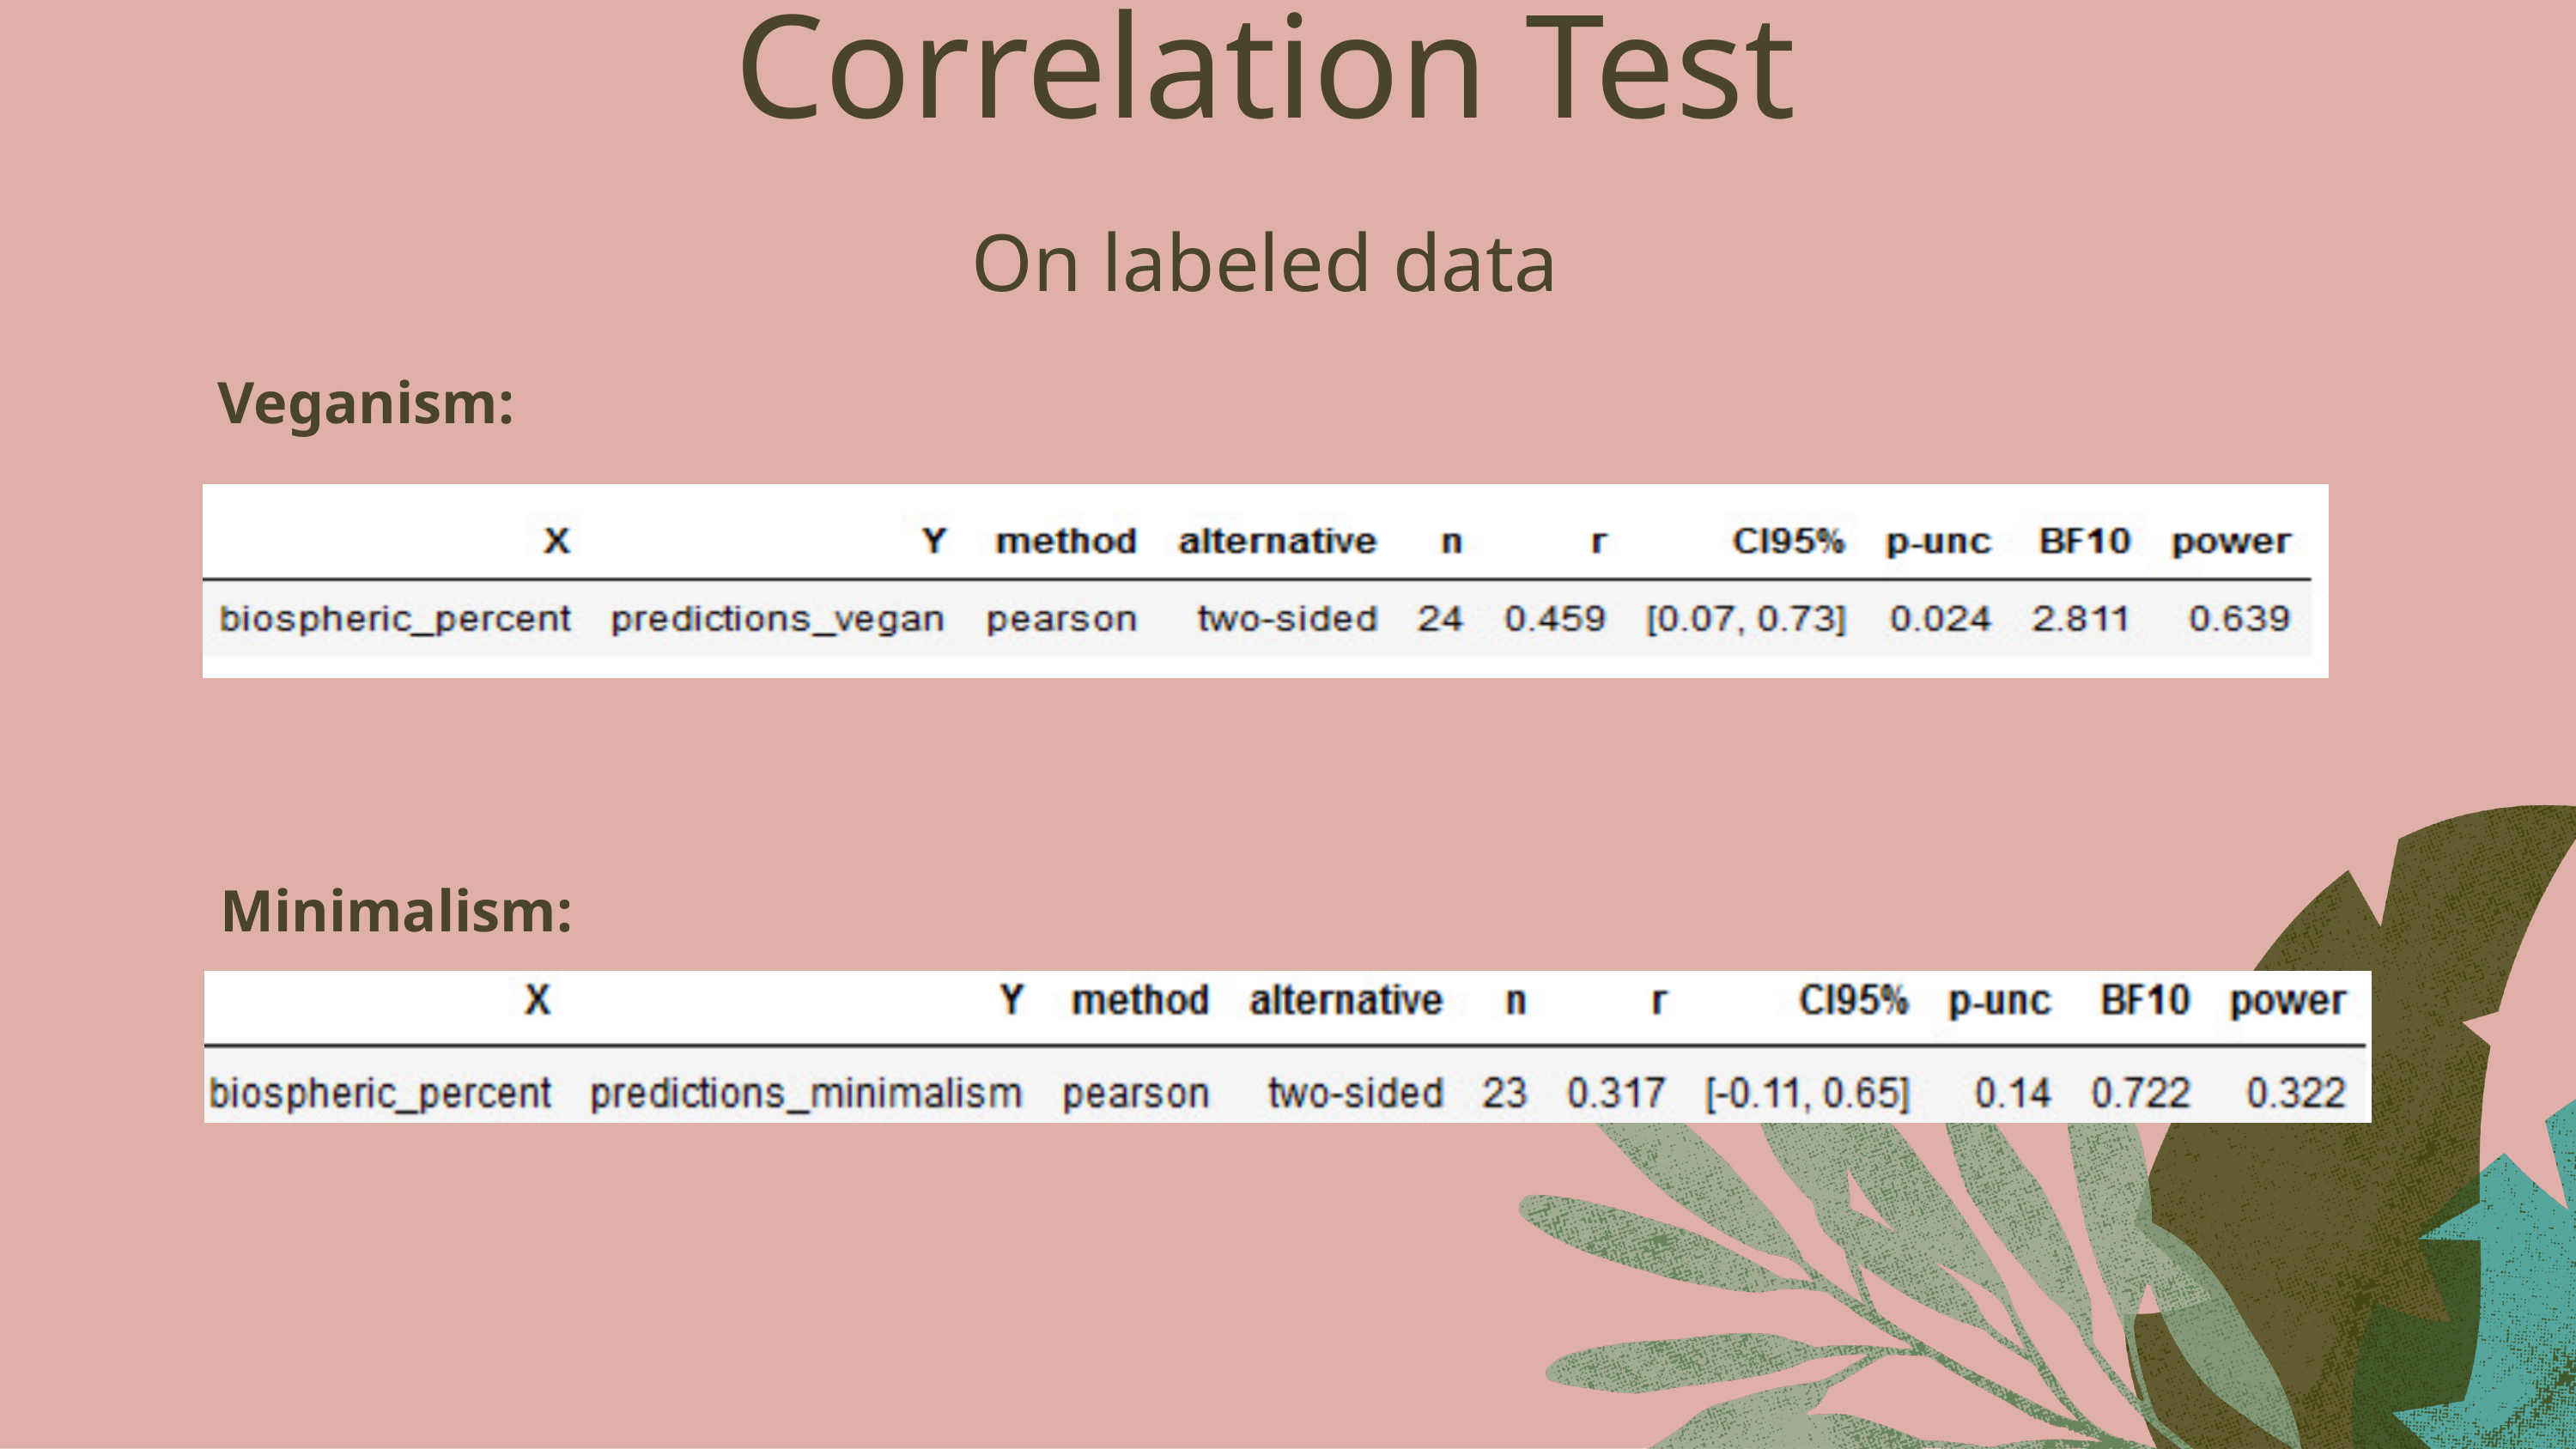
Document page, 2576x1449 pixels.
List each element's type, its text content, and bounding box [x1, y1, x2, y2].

picture [202, 483, 2329, 679]
text_box Veganism: [218, 374, 986, 436]
picture [204, 783, 2576, 1449]
text_box Correlation Test On labeled data [440, 258, 2091, 308]
text_box [104, 180, 2459, 258]
text_box Minimalism: [220, 882, 988, 943]
text_box Correlation Test On labeled data [440, 0, 2091, 180]
